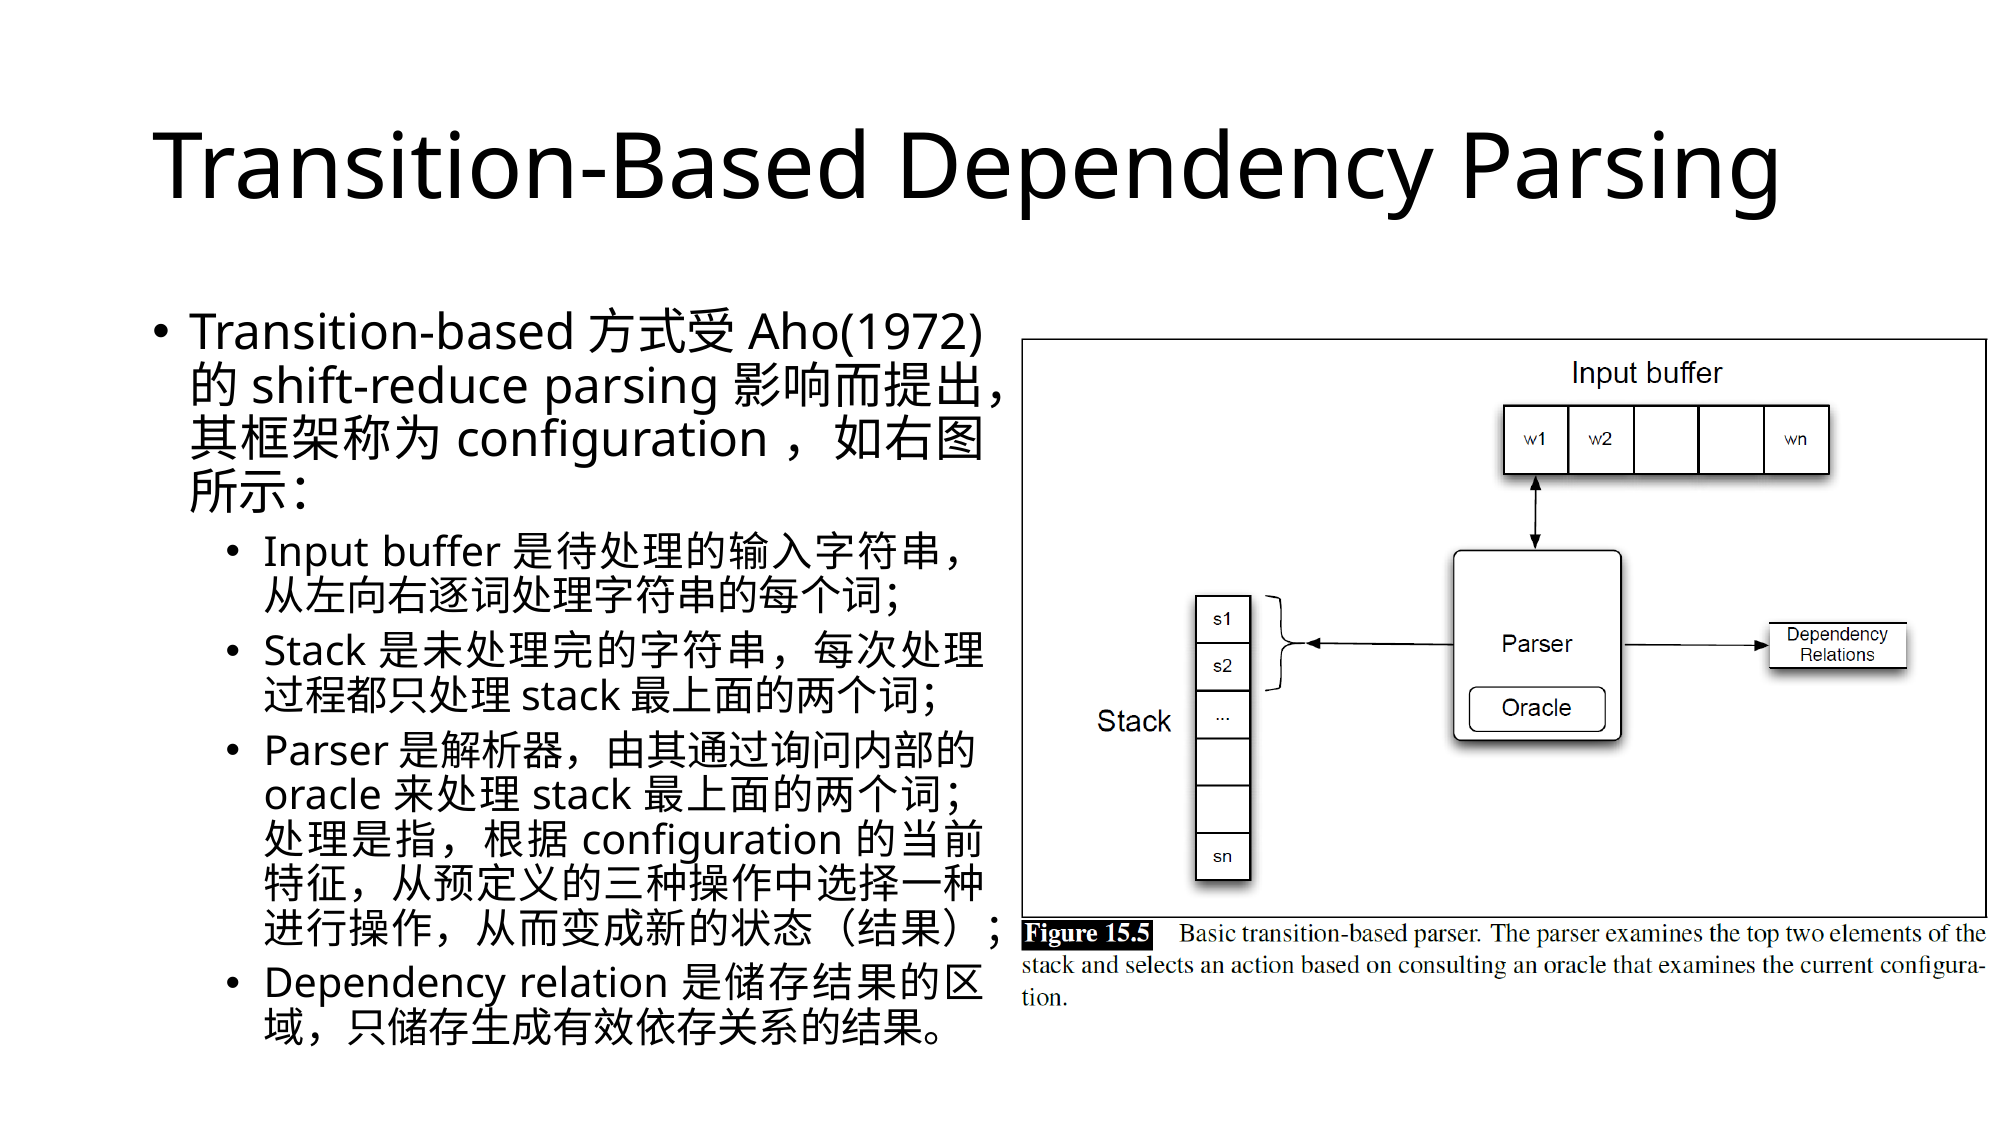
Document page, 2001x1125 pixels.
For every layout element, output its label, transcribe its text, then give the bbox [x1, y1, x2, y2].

list Transition-based方式受Aho(1972)的shift-reduce parsing影响而提出，其框架称为configuration，如右图所示： Input buffer是待处理的输入字符串，从左向右逐词处理字符串的每个词； Stack是未处理完的字符串，每次处理过程都只处理stack最上面的两个词； Parser是解析器，由其通过询问内部的oracle来处理stack最上面的两个词；处理是指，根据configuration的当前特征，从预定义的三种操作中选择一种进行操作，从而变成新的状态（结果）； Dependency relation是储存结果的区域，只储存生成有效依存关系的结果。 [137, 299, 1000, 1066]
picture [1016, 333, 1993, 1011]
title Transition-Based Dependency Parsing [137, 59, 1863, 278]
